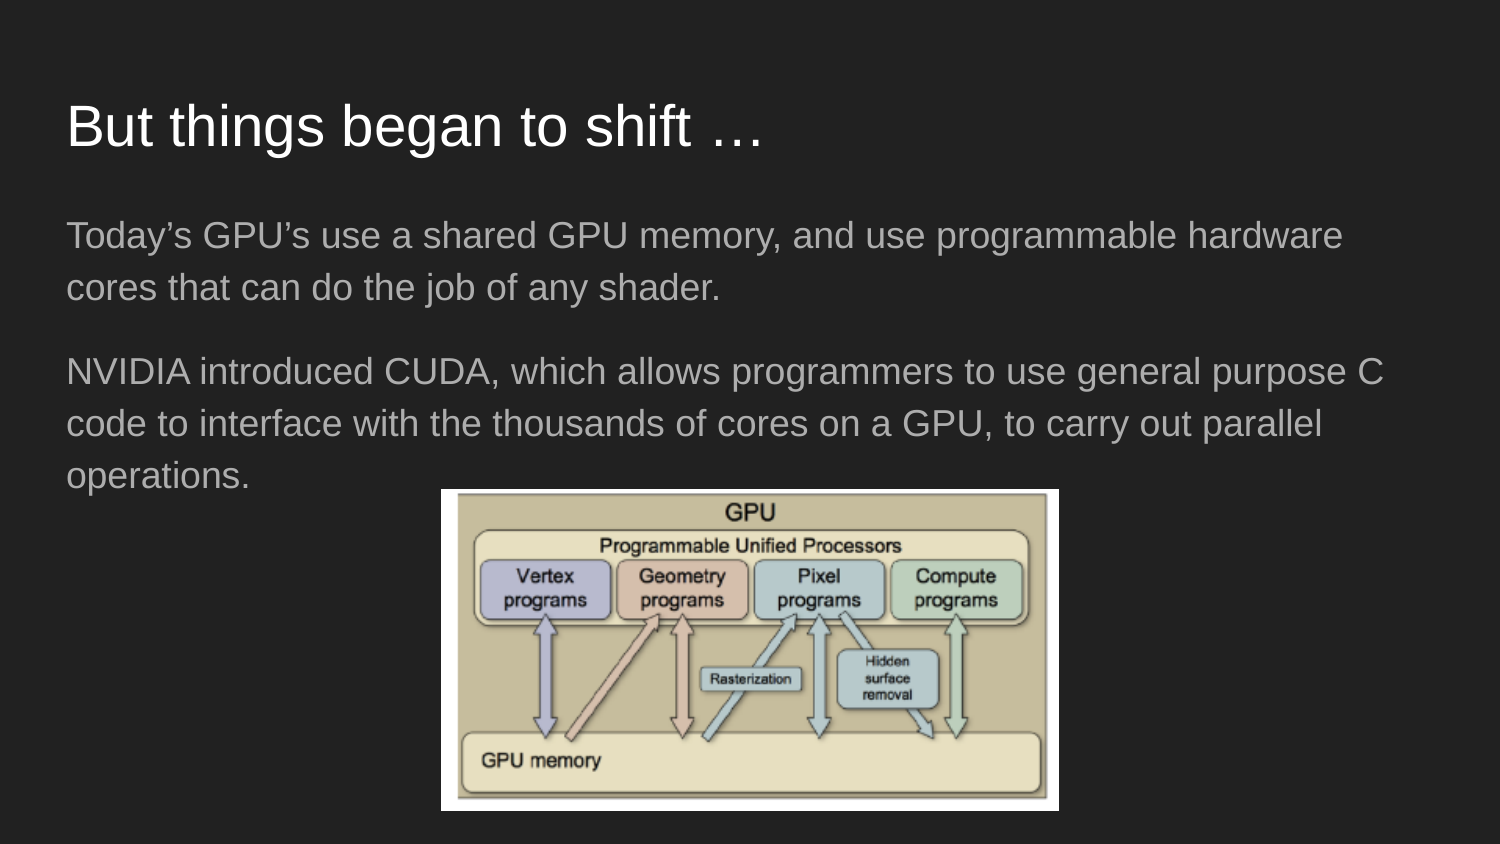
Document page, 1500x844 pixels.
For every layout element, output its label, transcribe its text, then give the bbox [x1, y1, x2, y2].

picture [441, 488, 1059, 812]
list Today’s GPU’s use a shared GPU memory, and use programmable hardware cores that can do the job of any shader. NVIDIA introduced CUDA, which allows programmers to use general purpose C code to interface with the thousands of cores on a GPU, to carry out parallel operations. [51, 189, 1449, 750]
title But things began to shift … [51, 72, 1449, 167]
